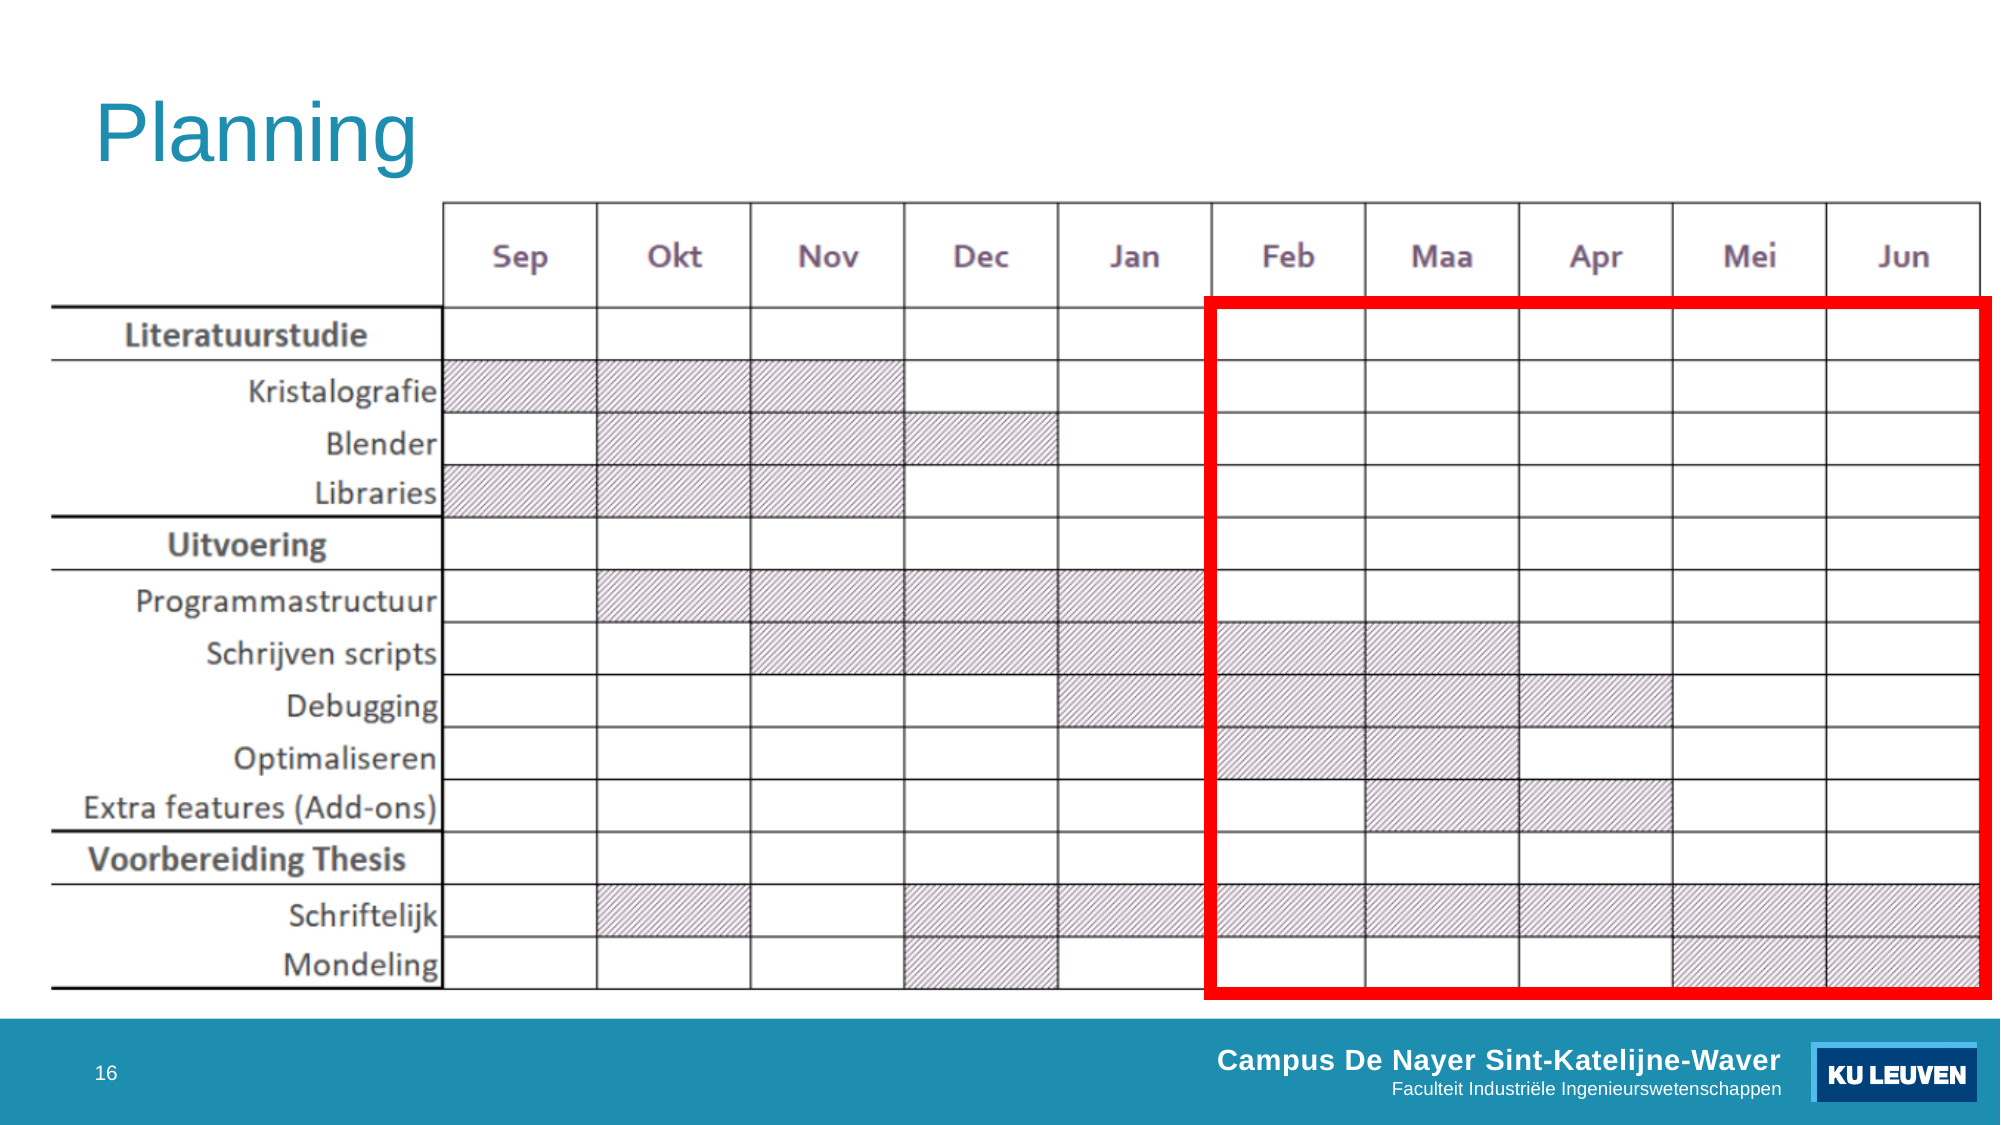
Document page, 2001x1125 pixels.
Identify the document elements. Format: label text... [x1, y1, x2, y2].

slide_number 16 [94, 1018, 201, 1125]
picture [1811, 1042, 1977, 1102]
picture [13, 191, 1987, 999]
title Planning [94, 33, 1906, 191]
